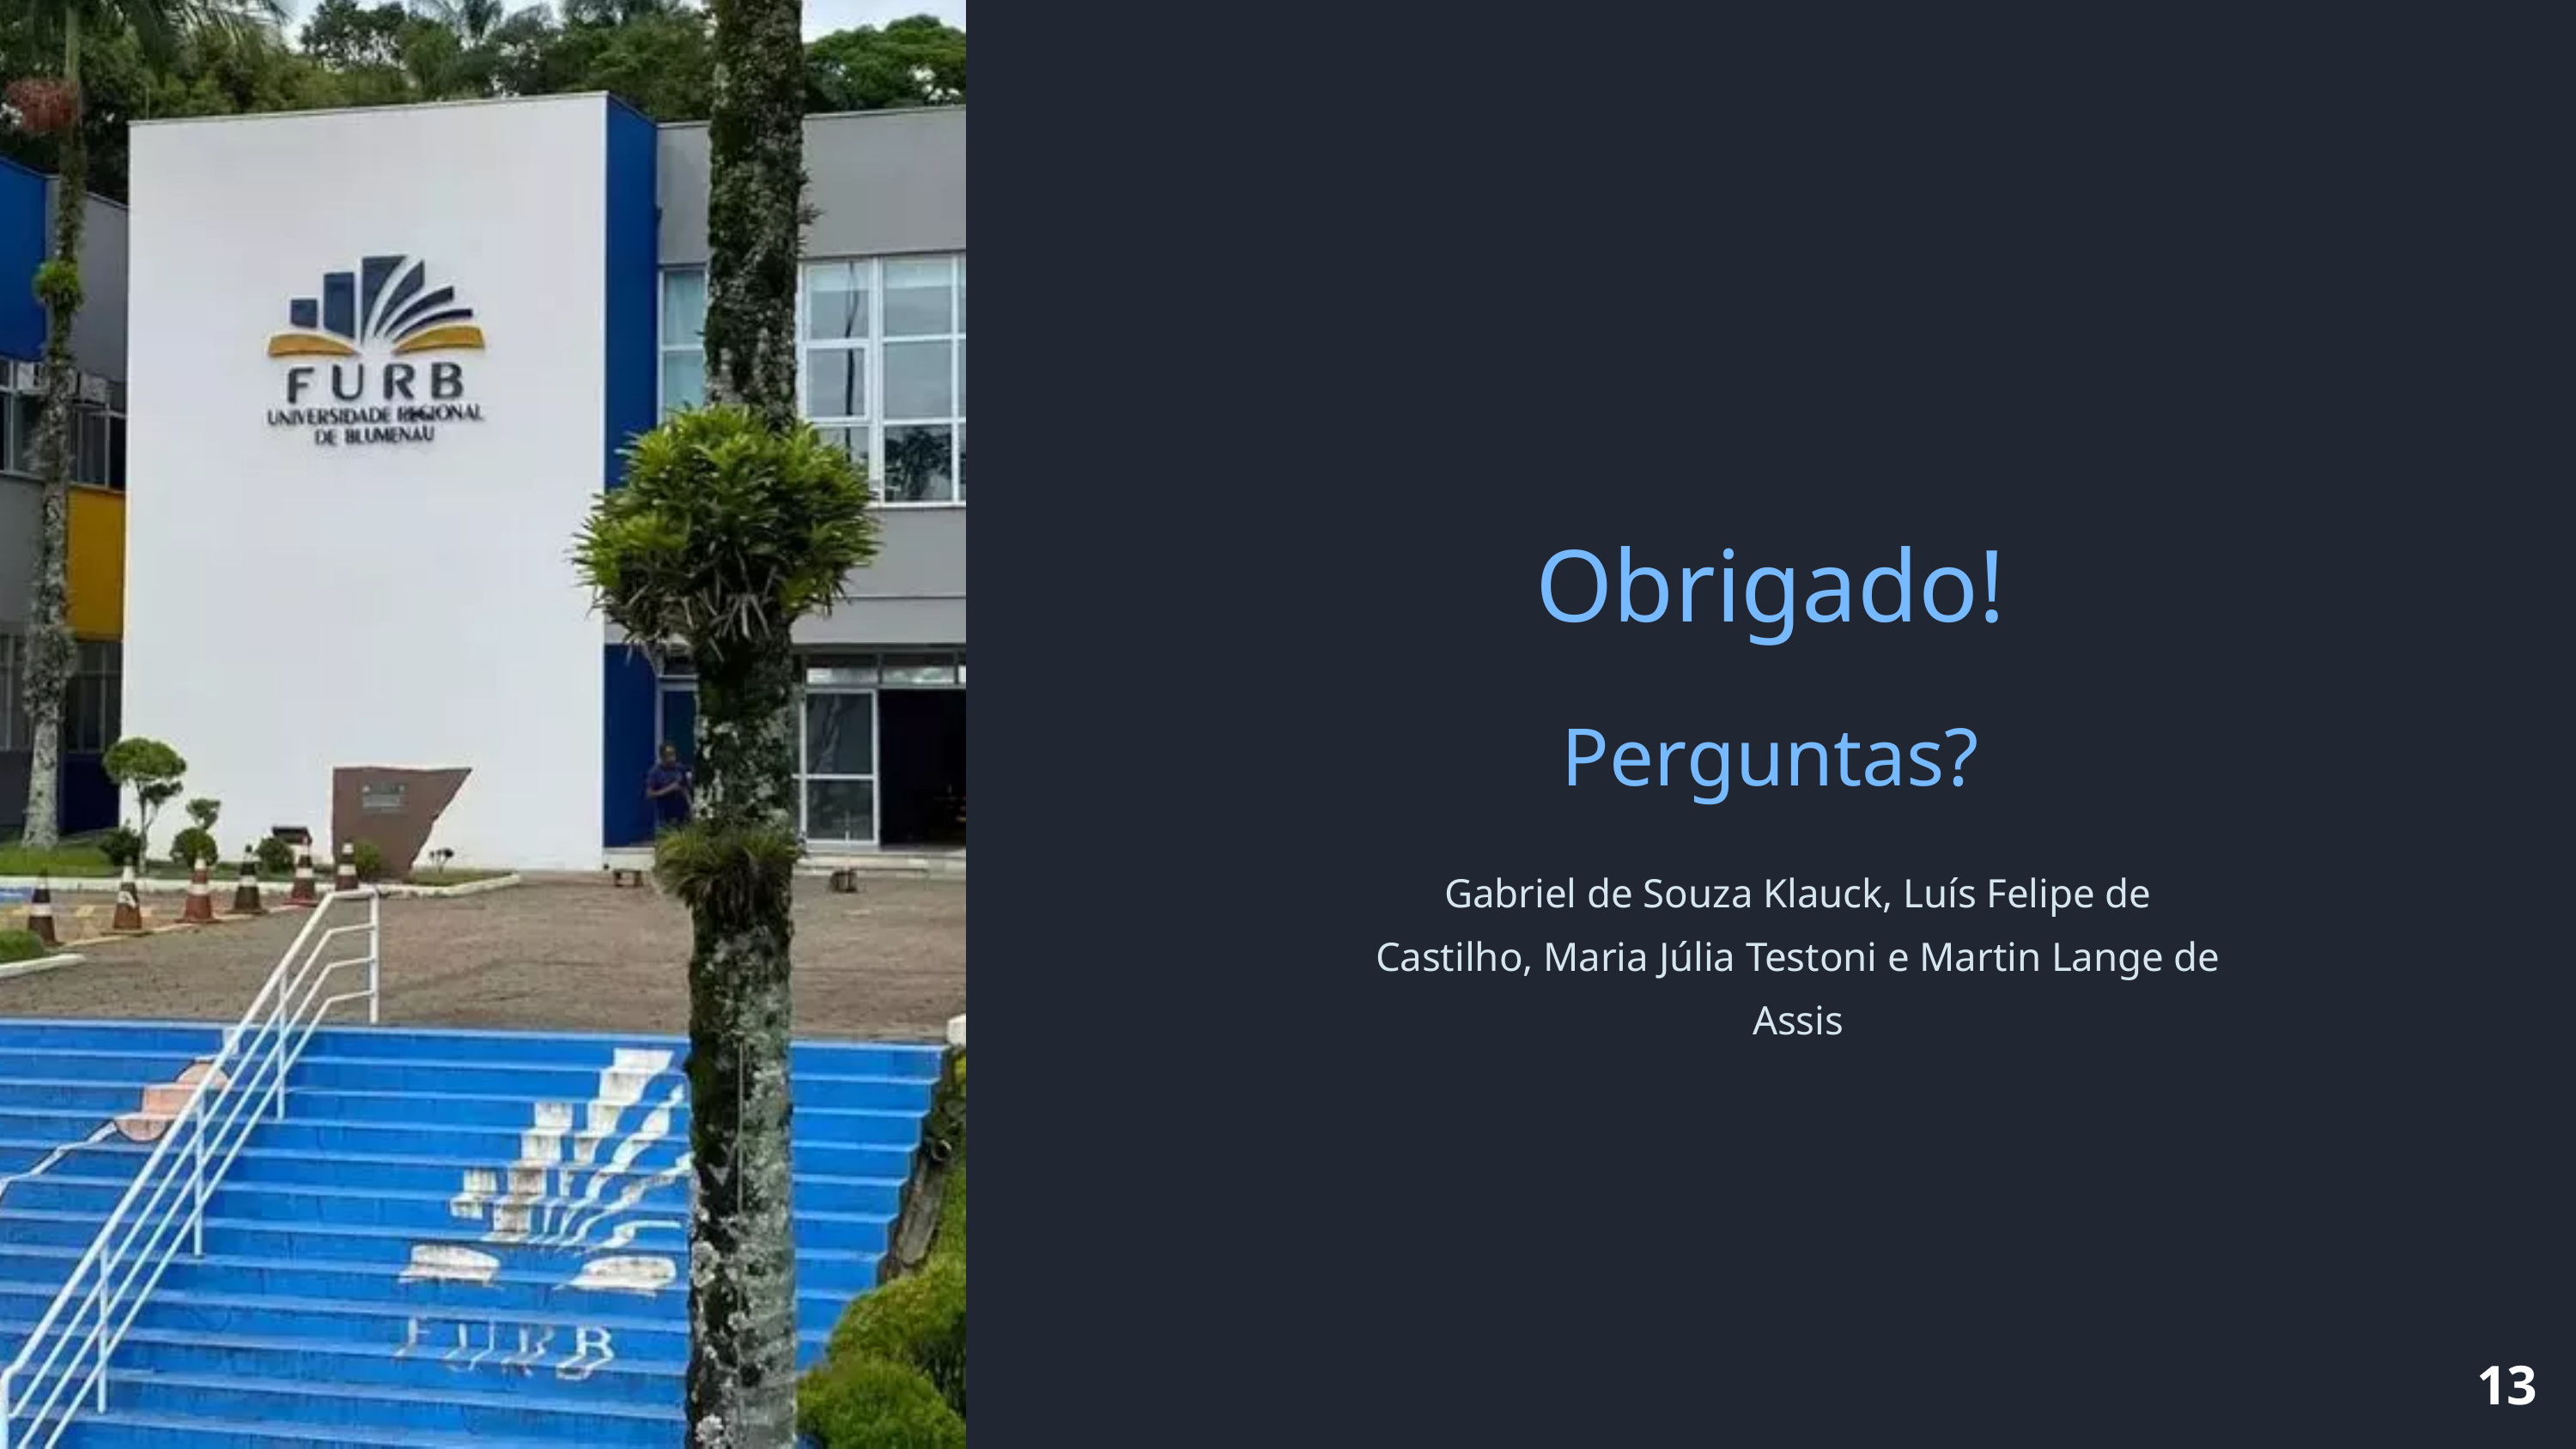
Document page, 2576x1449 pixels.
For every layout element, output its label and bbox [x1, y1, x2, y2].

text_box [0, 0, 967, 1449]
text_box [967, 0, 2576, 1449]
